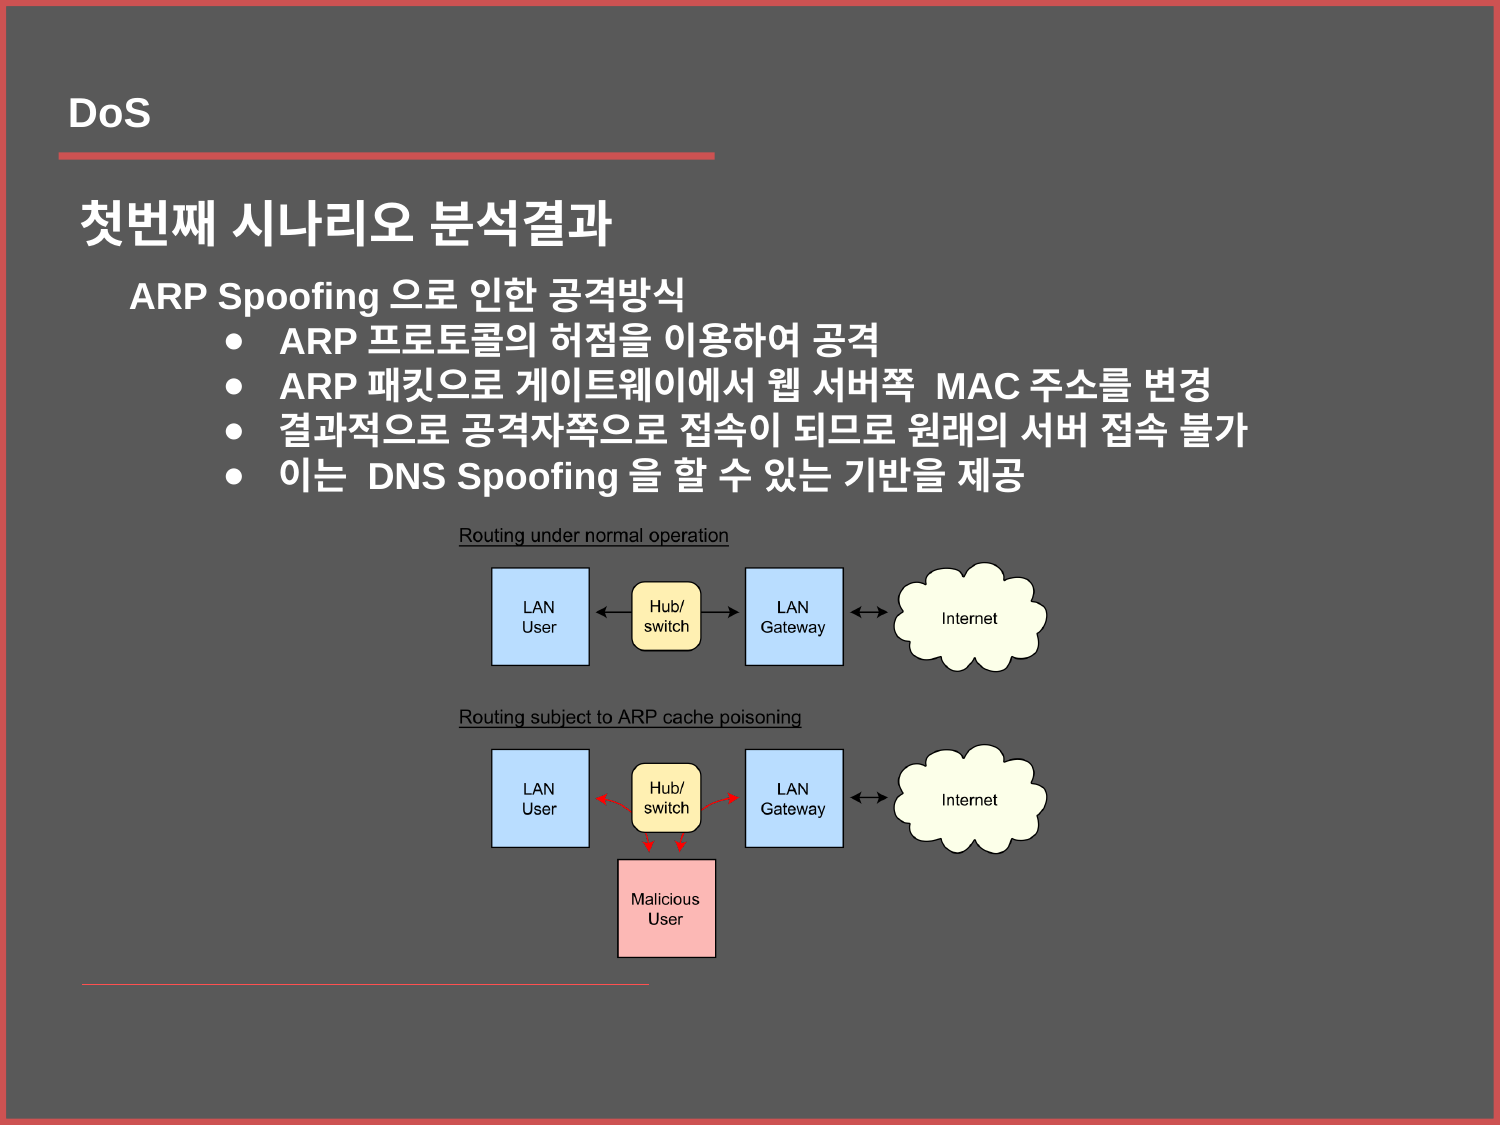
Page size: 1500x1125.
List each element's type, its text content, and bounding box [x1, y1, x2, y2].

picture [426, 495, 1066, 985]
text_box ARP Spoofing으로 인한 공격방식 ARP프로토콜의 허점을 이용하여 공격 ARP패킷으로 게이트웨이에서 웹 서버쪽 MAC주소를 변경 결과적으로 공격자쪽으로 접속이 되므로 원래의 서버 접속 불가 이는 DNS Spoofing을 할 수 있는 기반을 제공 [114, 264, 1378, 947]
text_box DoS [52, 78, 975, 142]
text_box [0, 0, 1500, 1125]
text_box 첫번째 시나리오 분석결과 [64, 184, 1022, 261]
text_box [58, 152, 715, 160]
